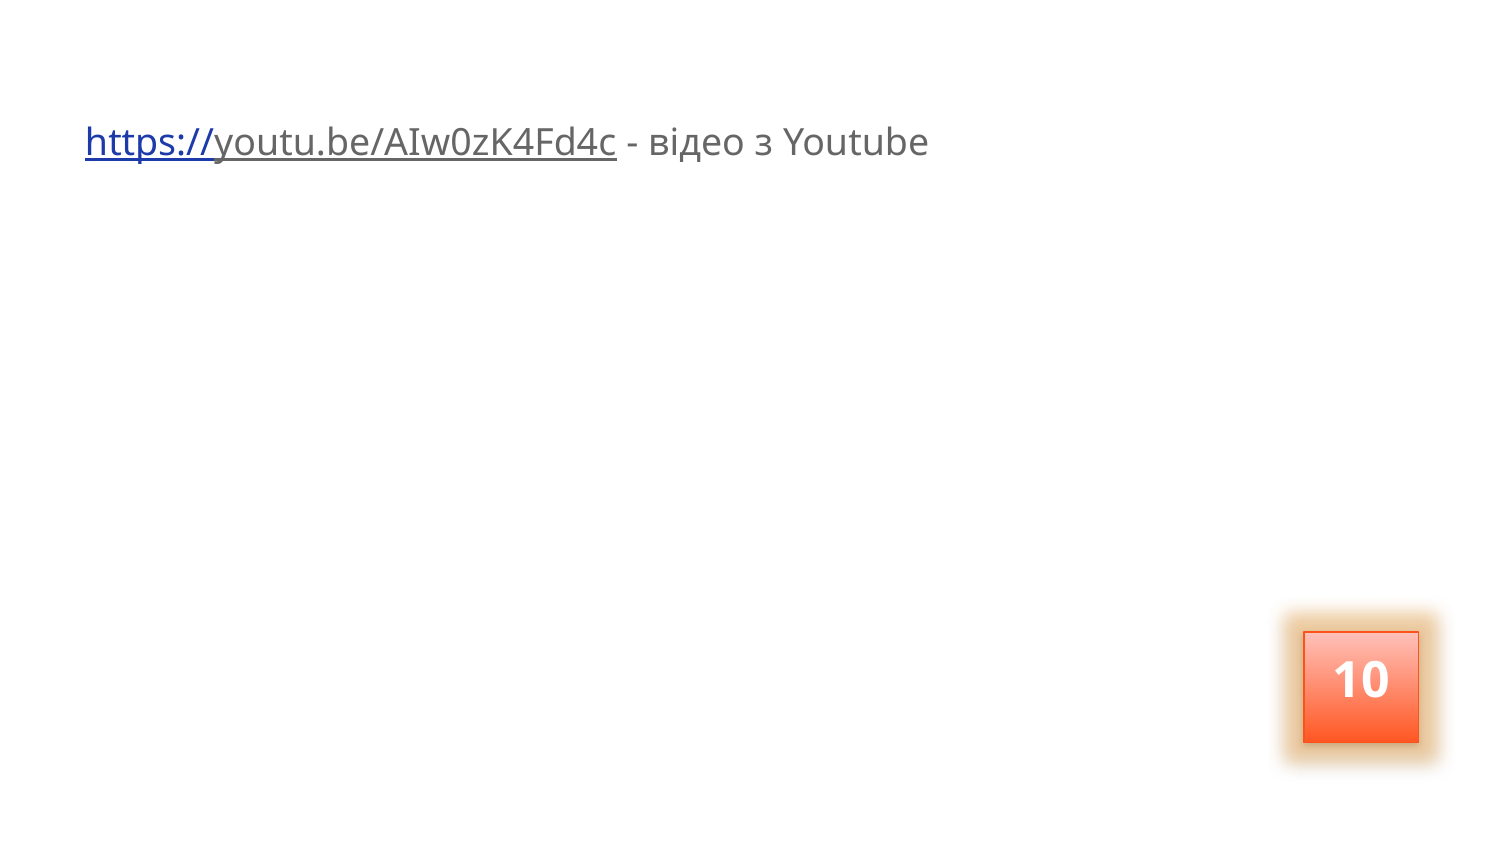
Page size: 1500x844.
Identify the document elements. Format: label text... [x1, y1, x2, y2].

text_box 10 [1303, 631, 1419, 743]
list https://youtu.be/AIw0zK4Fd4c - відео з Youtube [51, 94, 1449, 750]
